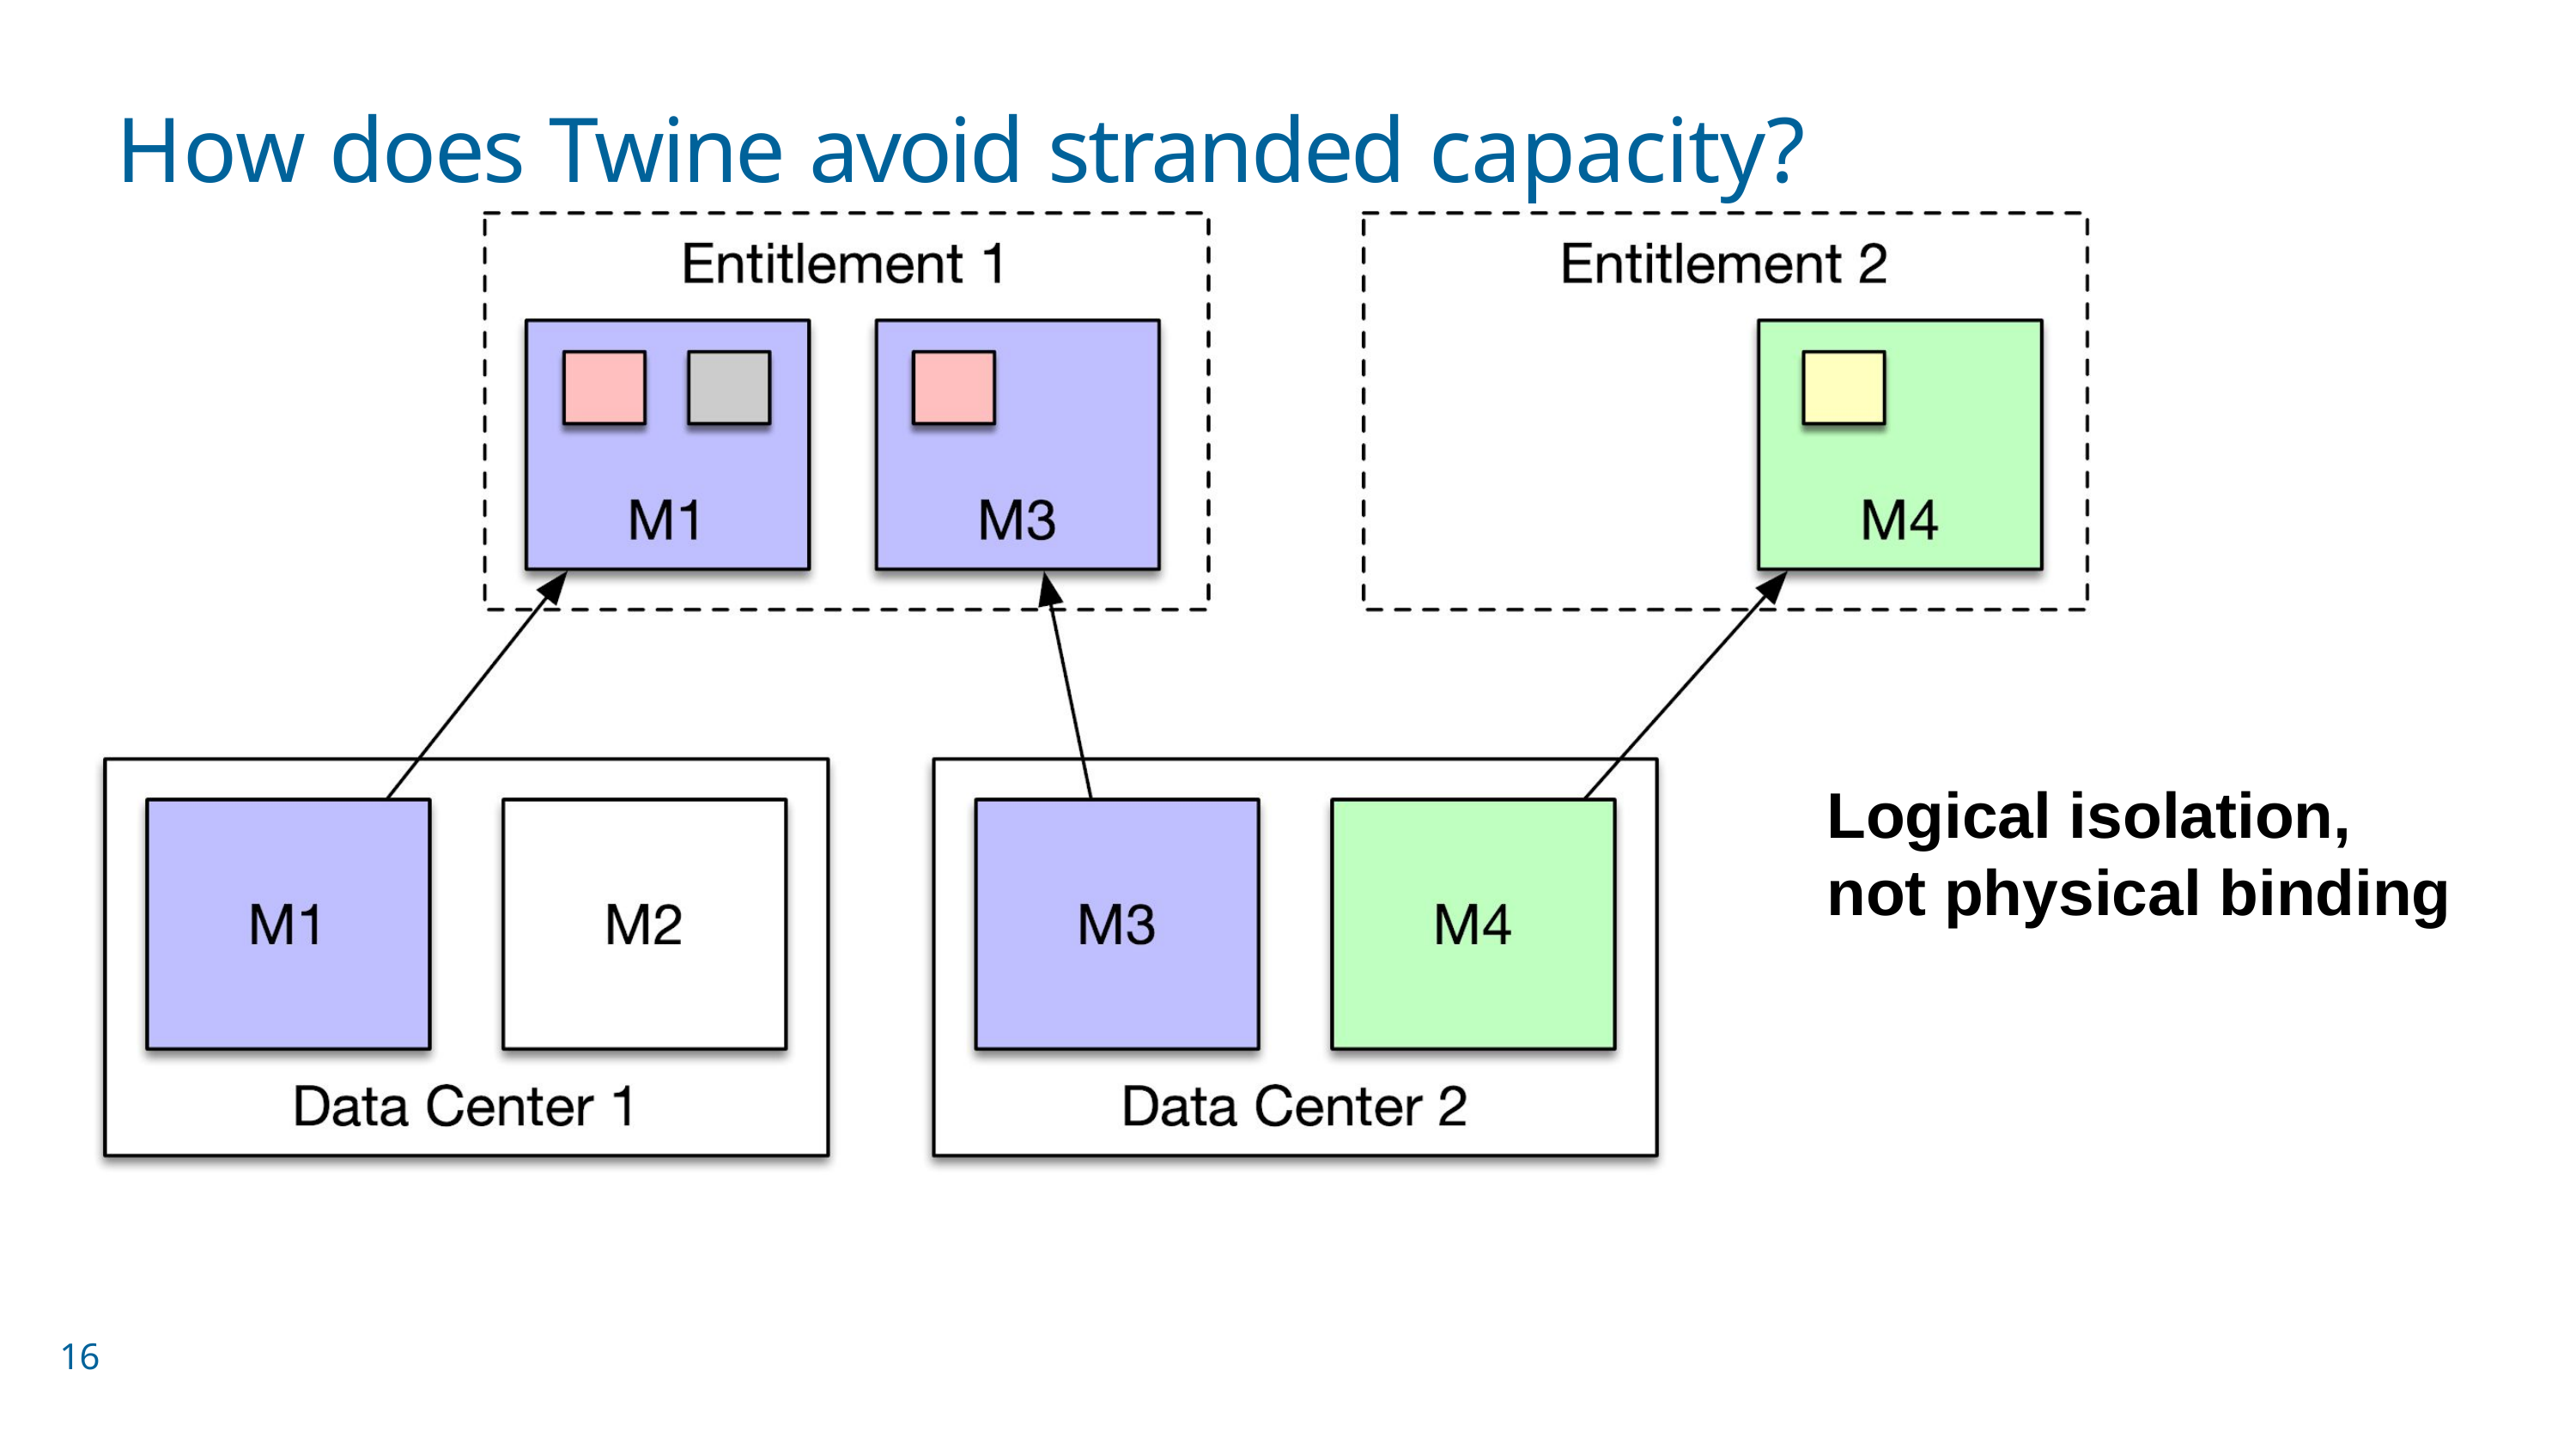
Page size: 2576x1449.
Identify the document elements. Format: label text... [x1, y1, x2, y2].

text_box Logical isolation, not physical binding [2097, 767, 2482, 1012]
slide_number 16 [47, 1331, 113, 1449]
picture [94, 209, 2091, 1175]
title How does Twine avoid stranded capacity? [110, 76, 2516, 335]
